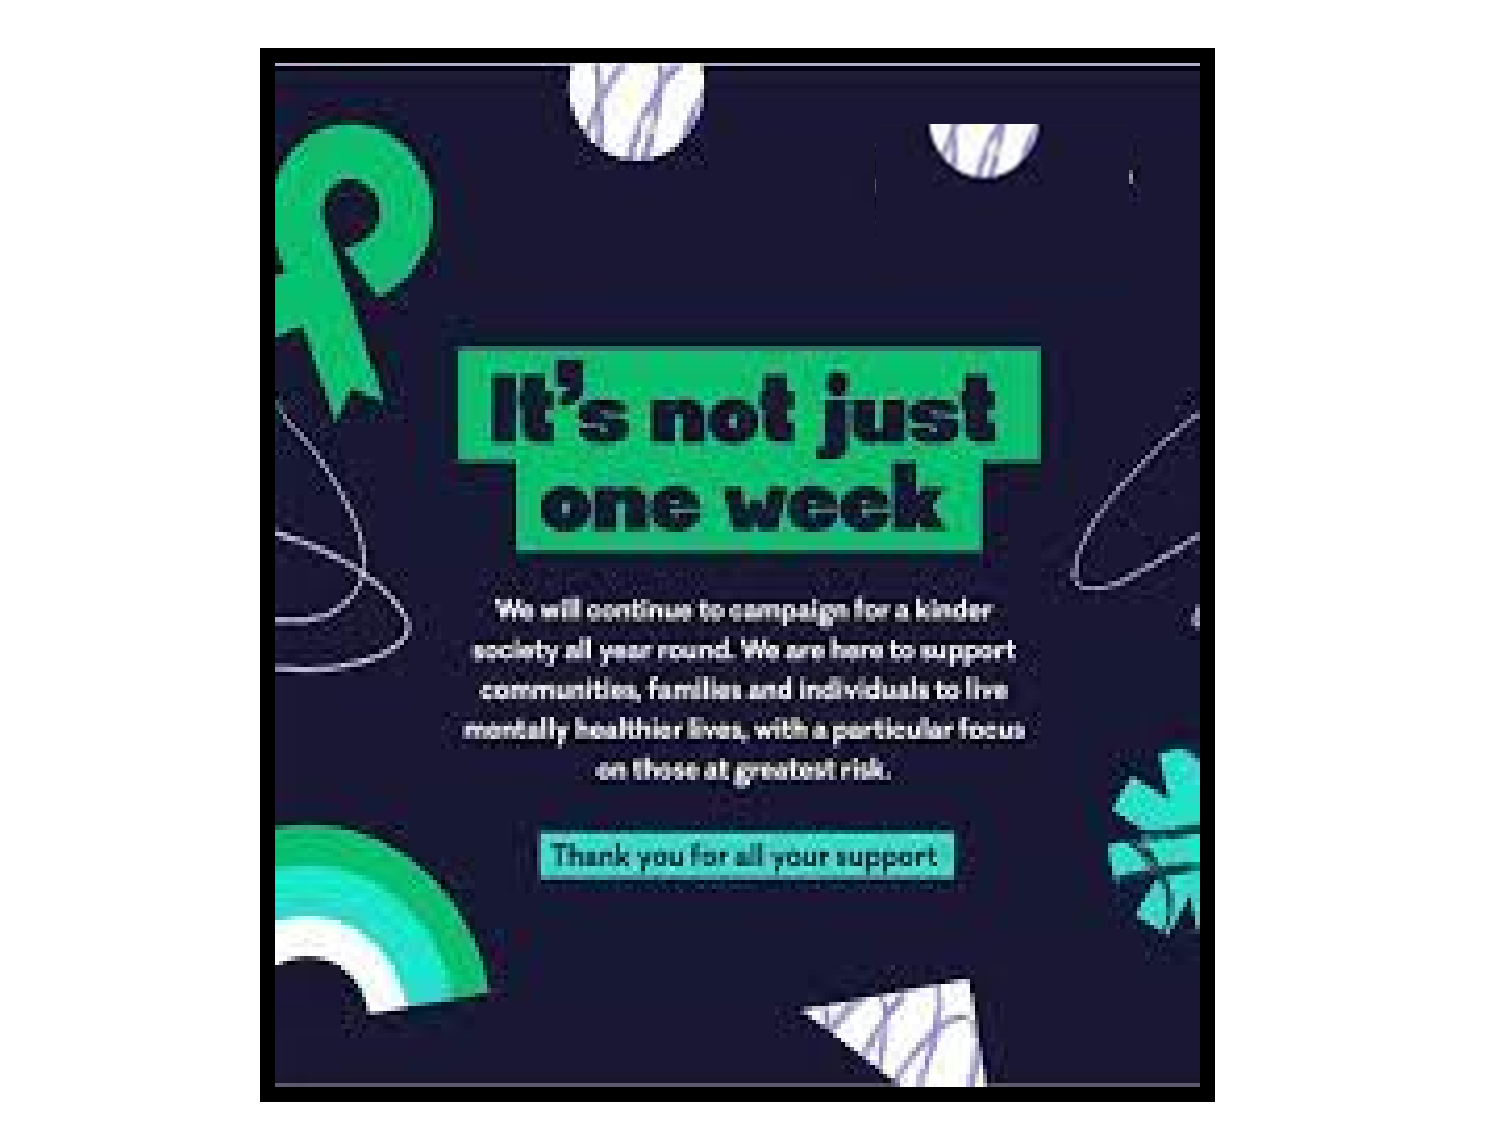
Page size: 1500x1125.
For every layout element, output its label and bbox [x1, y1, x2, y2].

list [274, 62, 1201, 1088]
picture [876, 124, 1130, 297]
